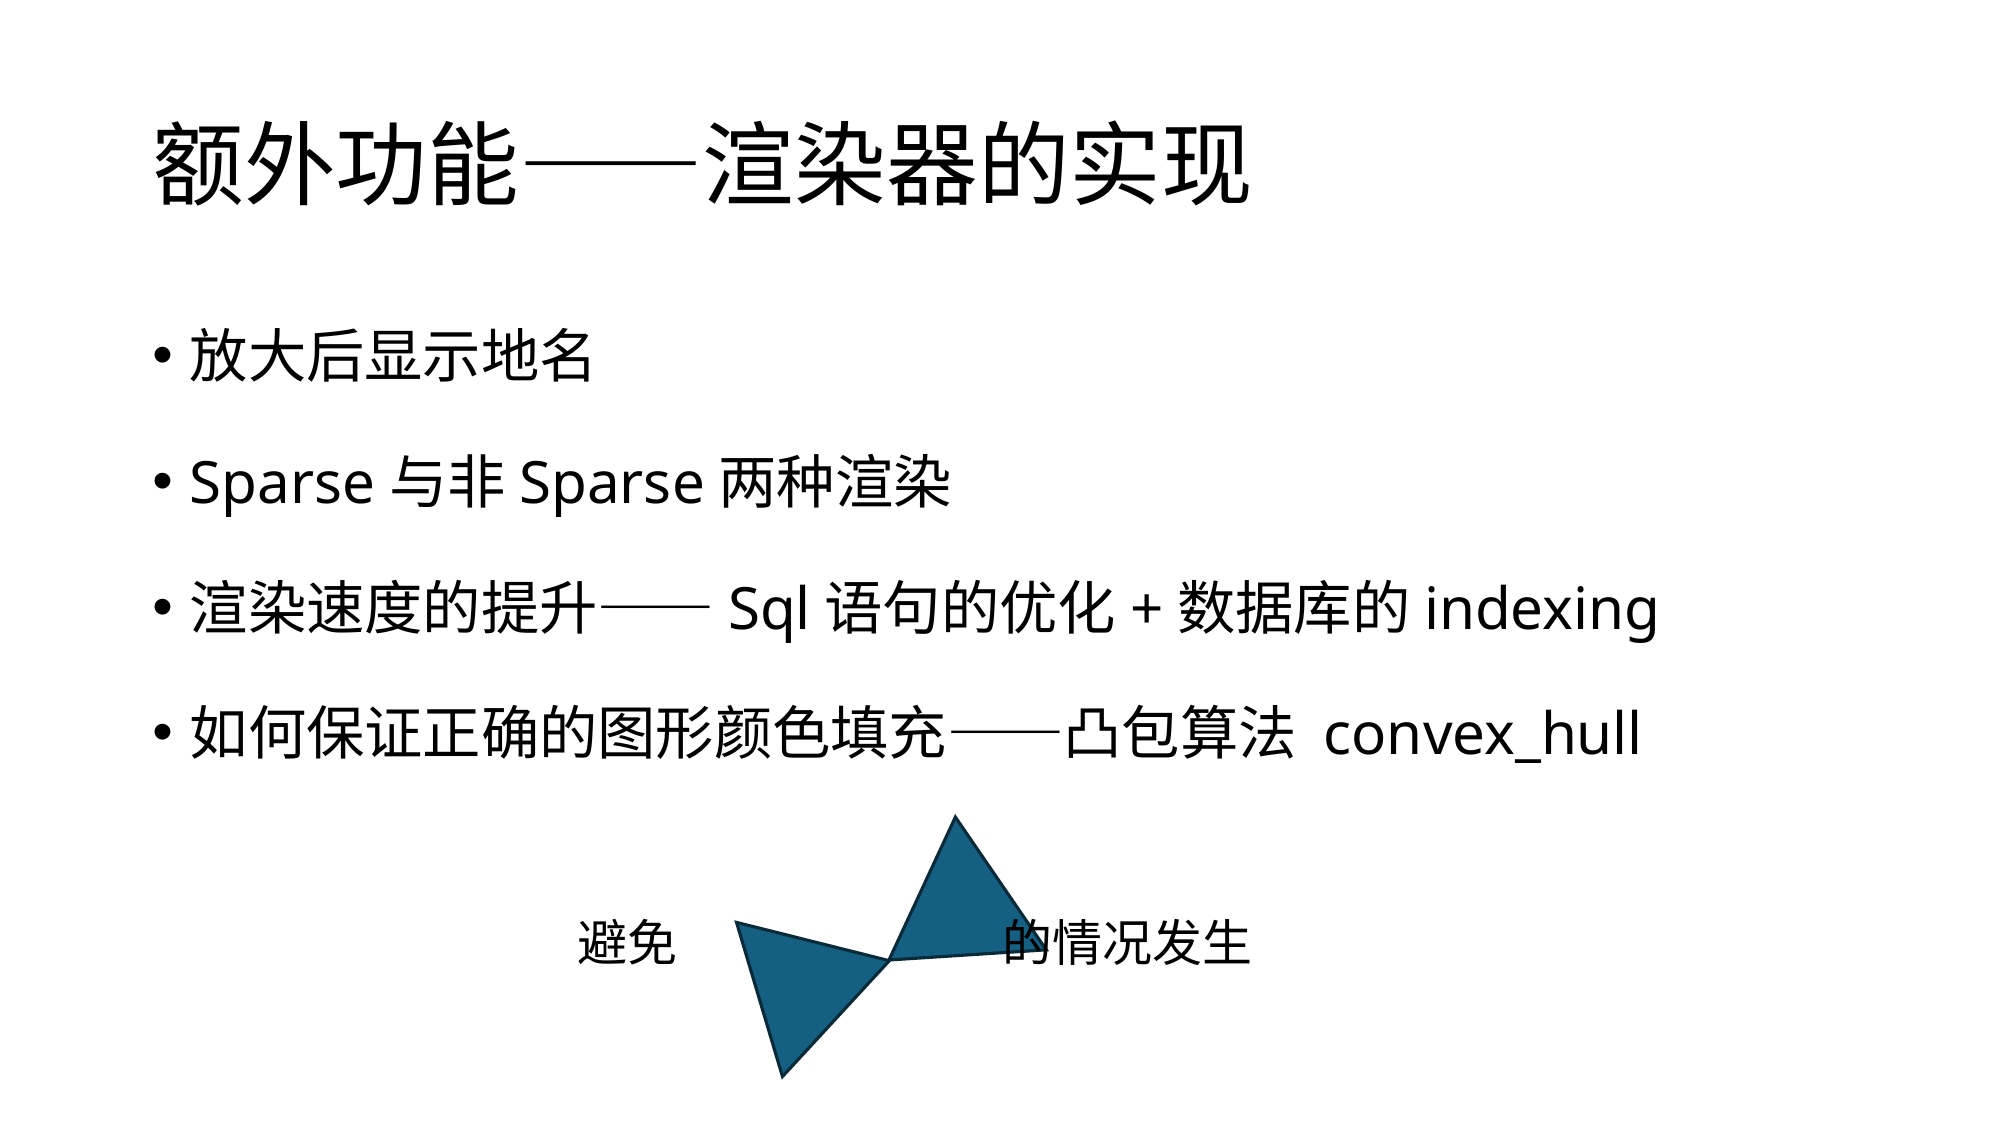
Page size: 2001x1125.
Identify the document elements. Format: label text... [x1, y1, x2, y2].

text_box 避免 的情况发生 [562, 904, 1718, 980]
text_box [752, 980, 874, 1080]
title 额外功能——渲染器的实现 [137, 59, 1863, 277]
list 放大后显示地名 Sparse与非Sparse两种渲染 渲染速度的提升——Sql语句的优化+数据库的indexing 如何保证正确的图形颜色填充——凸包算法 convex_hull [137, 277, 1863, 1077]
text_box [913, 813, 1017, 904]
